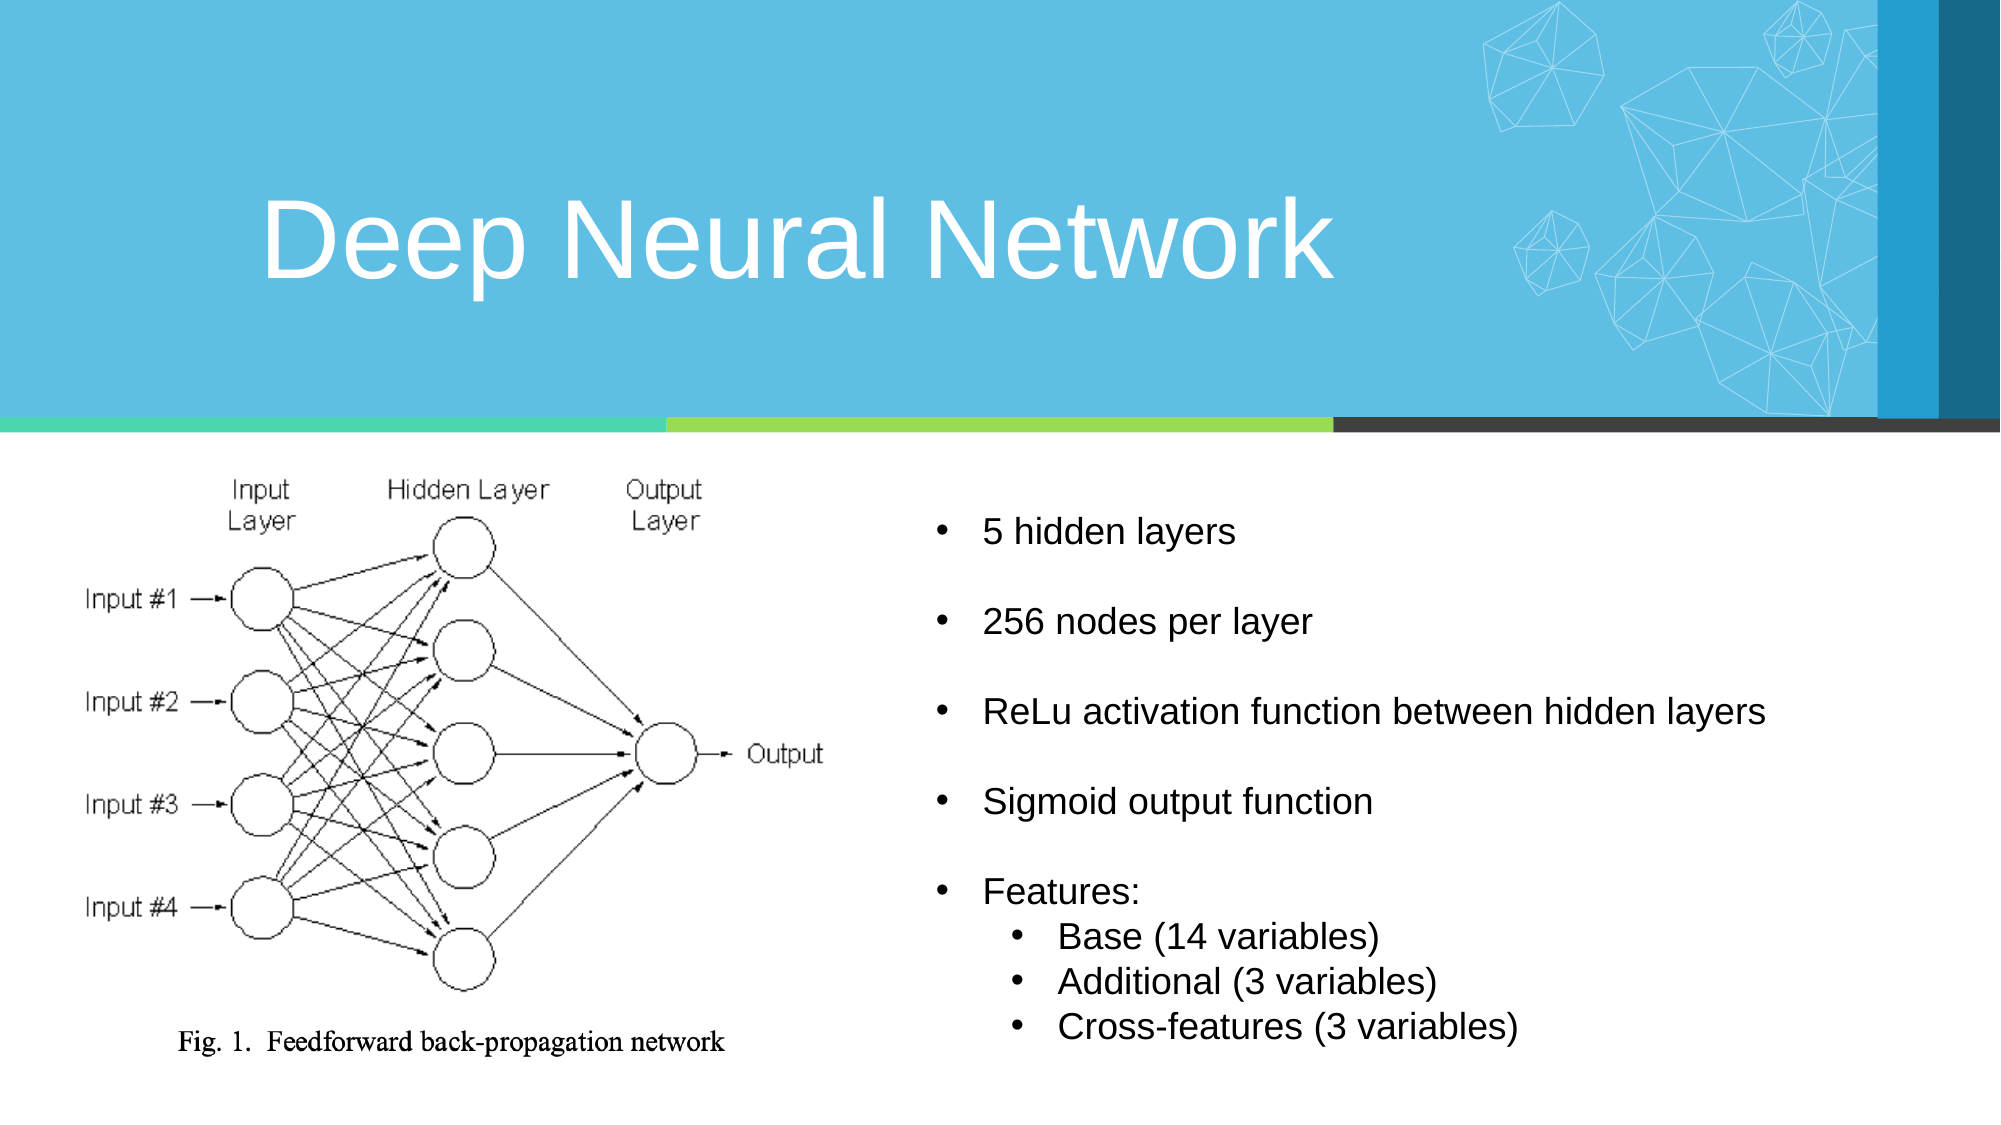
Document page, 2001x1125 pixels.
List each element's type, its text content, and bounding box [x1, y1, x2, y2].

text_box 5 hidden layers 256 nodes per layer ReLu activation function between hidden layers Sigmoid output function Features: Base (14 variables) Additional (3 variables) Cross-features (3 variables) [921, 454, 1782, 1100]
text_box Deep Neural Network [244, 158, 1570, 309]
picture [53, 454, 871, 1078]
